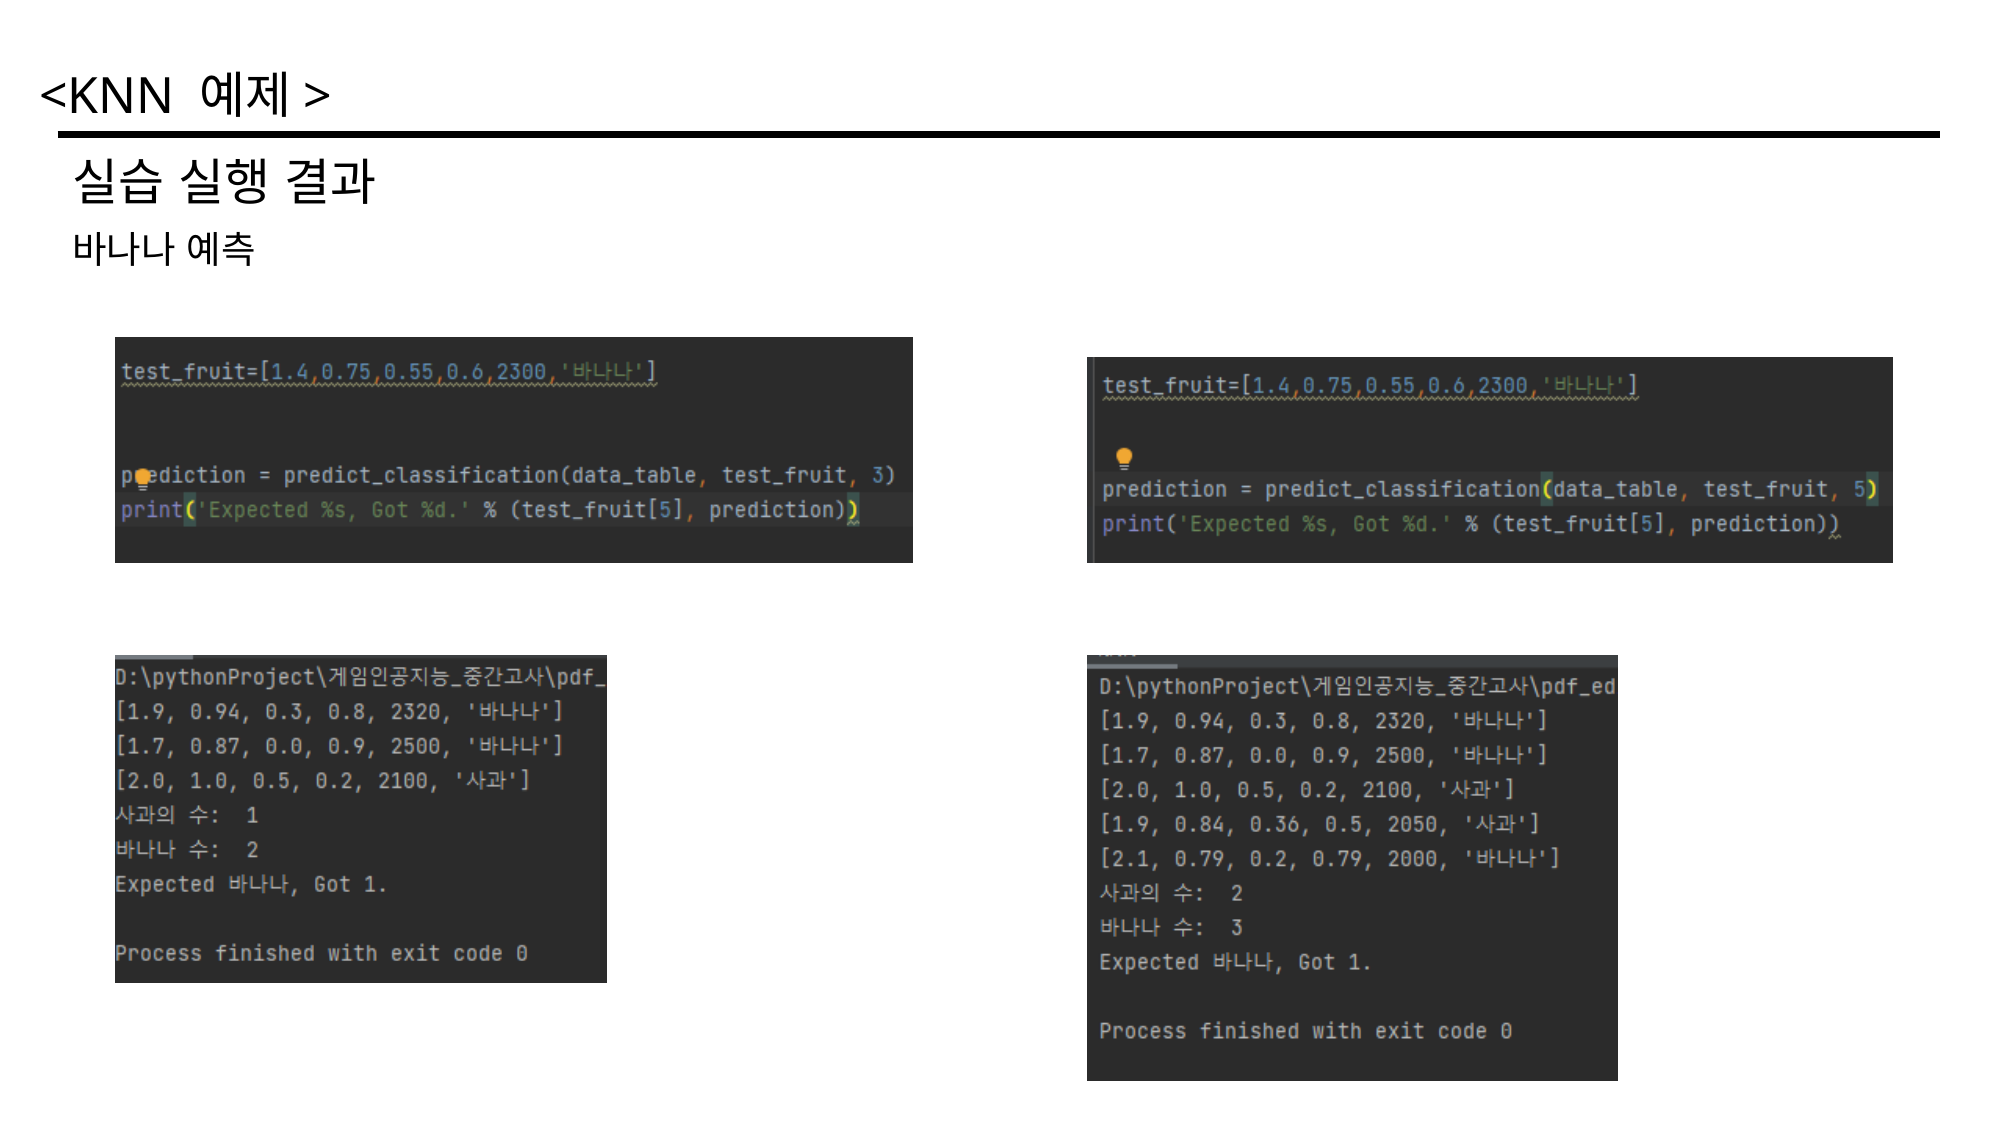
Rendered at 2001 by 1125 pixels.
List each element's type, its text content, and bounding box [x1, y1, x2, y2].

picture [1087, 357, 1893, 563]
picture [1087, 655, 1618, 1081]
text_box 실습 실행 결과 [57, 142, 691, 218]
text_box 바나나 예측 [57, 218, 924, 278]
text_box <KNN 예제> [20, 56, 351, 131]
picture [115, 655, 607, 983]
picture [115, 337, 913, 563]
